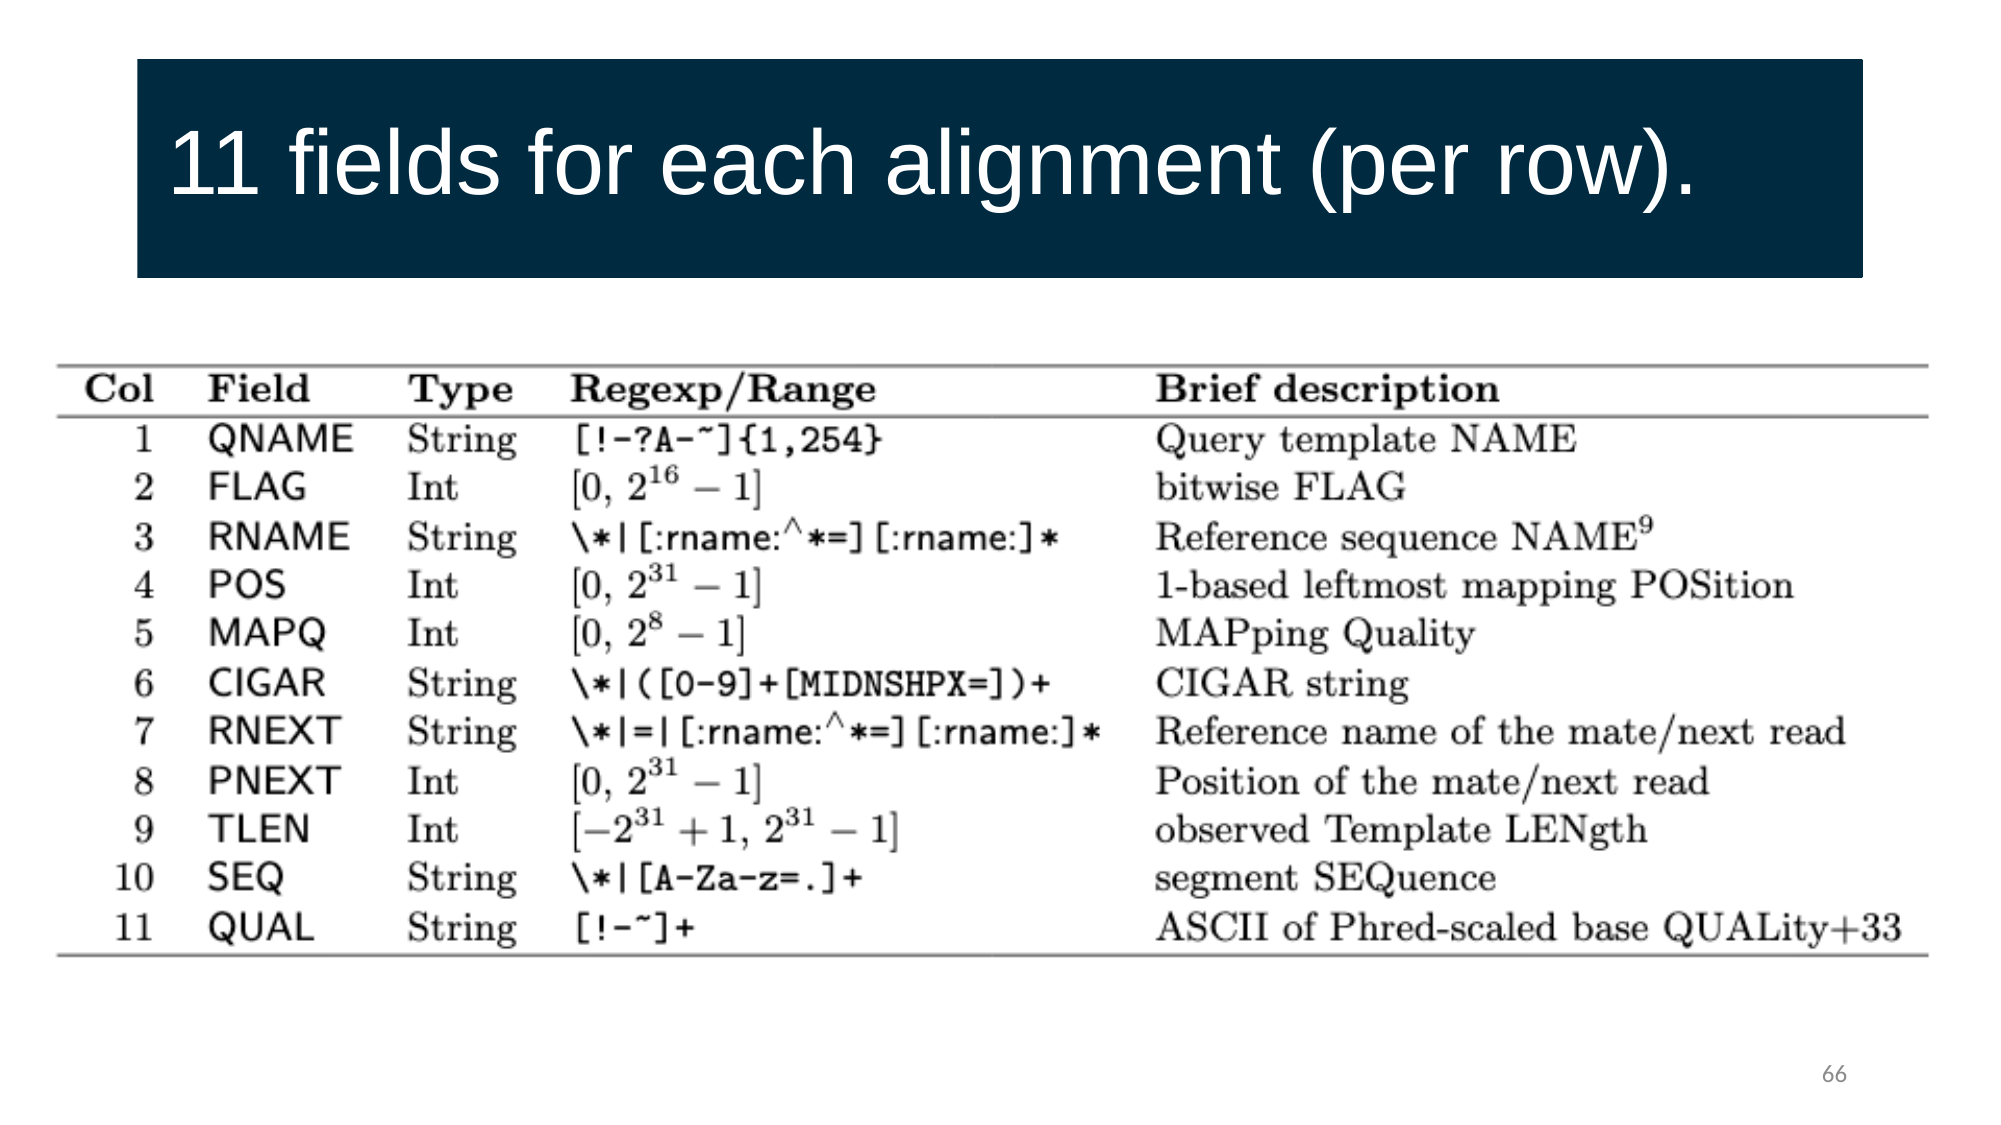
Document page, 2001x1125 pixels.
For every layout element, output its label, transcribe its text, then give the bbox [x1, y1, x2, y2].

slide_number 66 [1412, 1042, 1863, 1103]
picture [49, 350, 1950, 970]
title 11 fields for each alignment (per row). [137, 59, 1863, 278]
